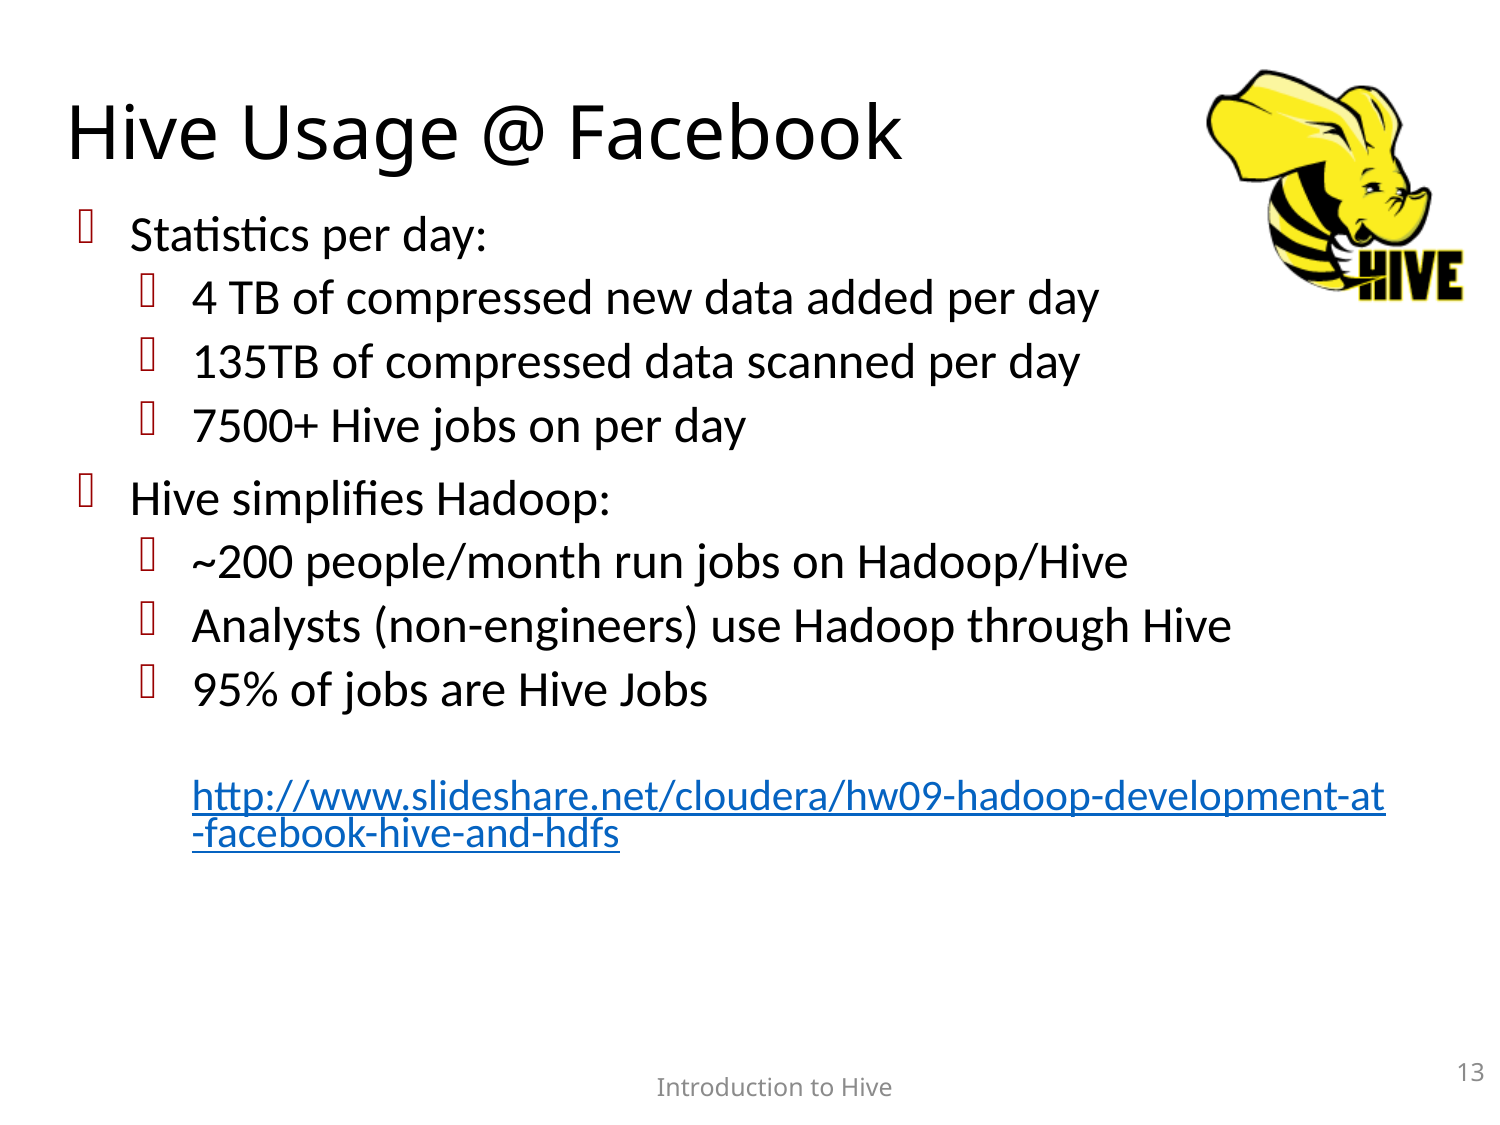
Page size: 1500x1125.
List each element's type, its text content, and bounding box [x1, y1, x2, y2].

picture [1183, 62, 1500, 313]
slide_number 13 [1200, 1030, 1500, 1116]
title Hive Usage @ Facebook [50, 75, 1183, 201]
footer Introduction to Hive [487, 1047, 1063, 1125]
list Statistics per day: 4 TB of compressed new data added per day 135TB of compressed data scanned per day 7500+ Hive jobs on per day Hive simplifies Hadoop: ~200 people/month run jobs on Hadoop/Hive Analysts (non-engineers) use Hadoop through Hive 95% of jobs are Hive Jobs http://www.slideshare.net/cloudera/hw09-hadoop-development-at-facebook-hive-and-hdfs [62, 200, 1413, 943]
